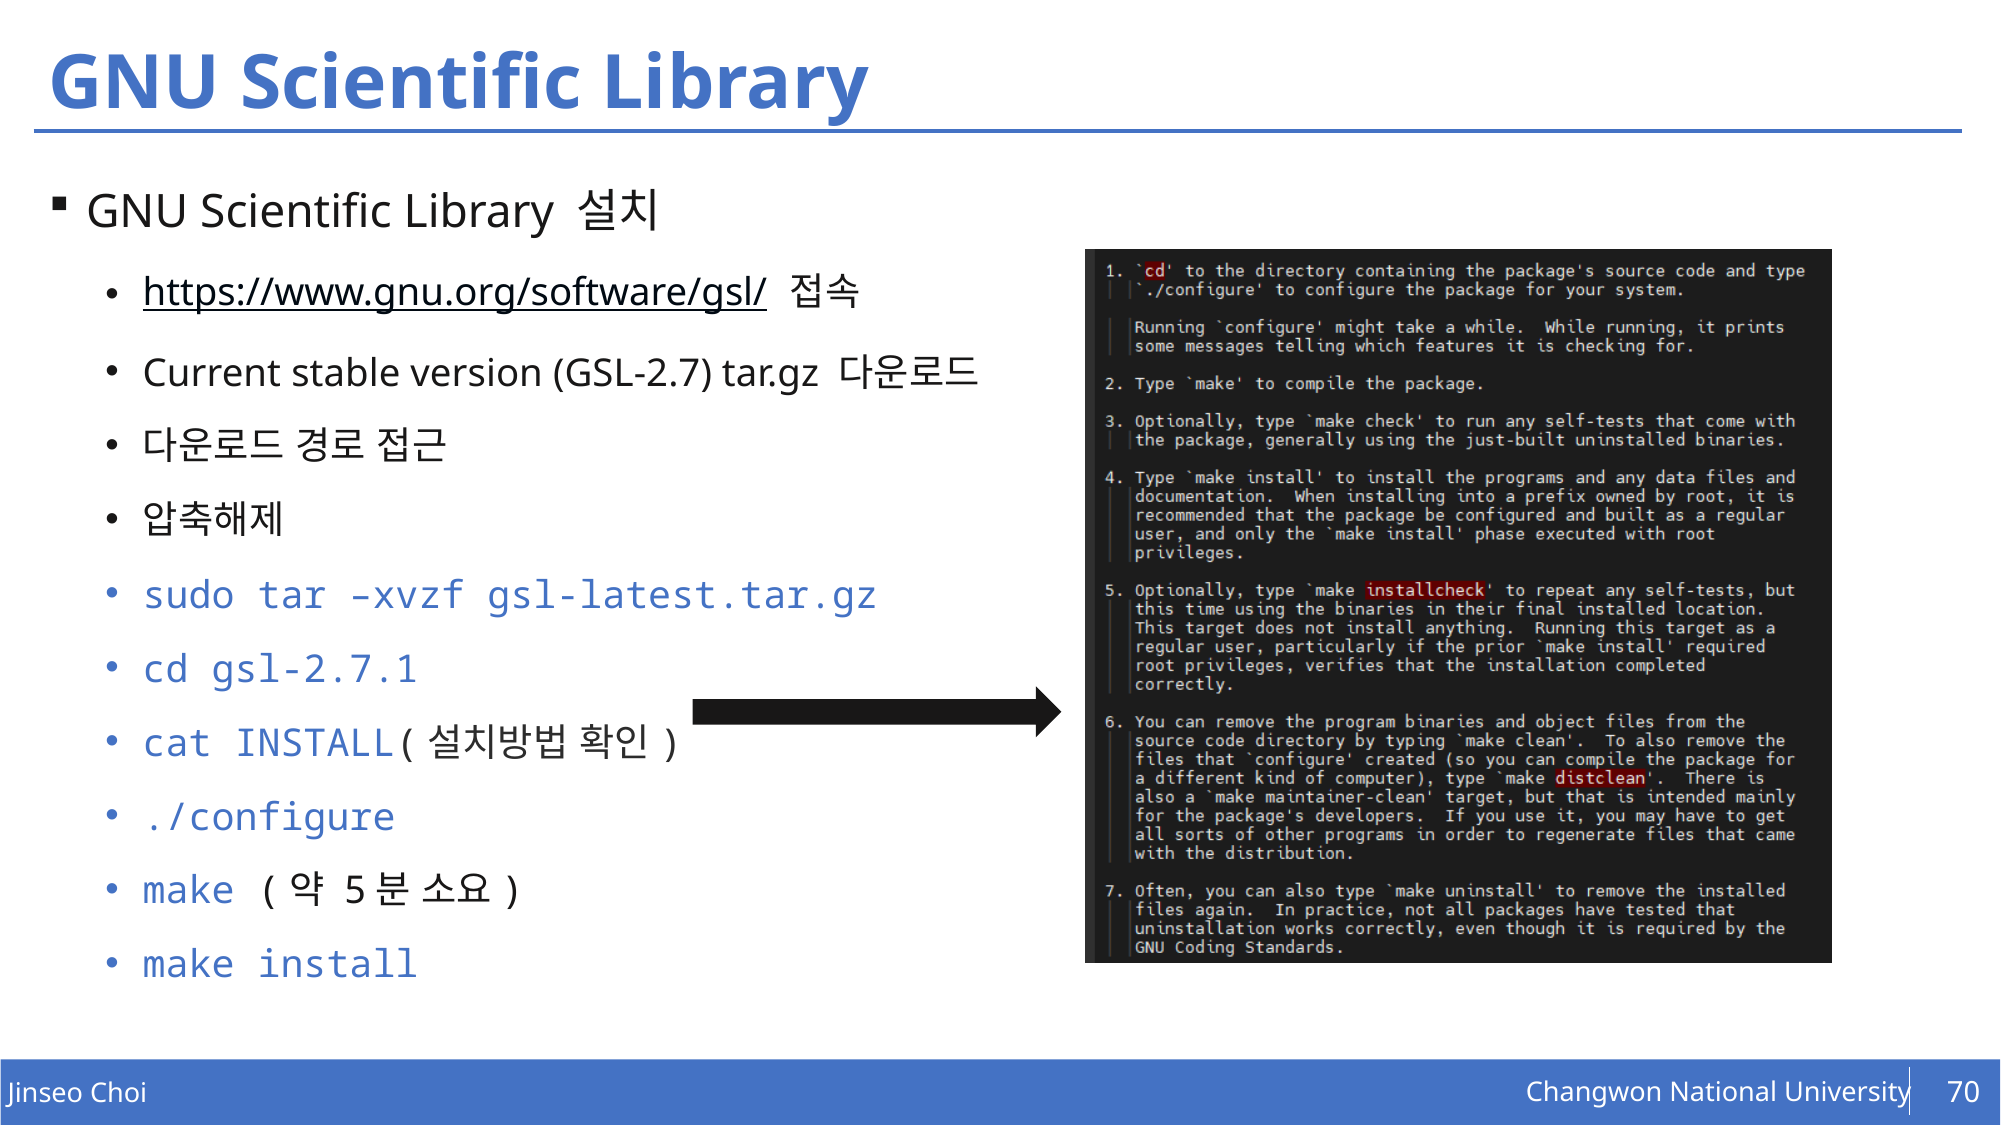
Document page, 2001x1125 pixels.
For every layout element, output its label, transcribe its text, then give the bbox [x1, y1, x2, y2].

list GNU Scientific Library 설치 https://www.gnu.org/software/gsl/ 접속 Current stable version (GSL-2.7) tar.gz 다운로드 다운로드 경로 접근 압축해제 sudo tar –xvzf gsl-latest.tar.gz cd gsl-2.7.1 cat INSTALL(설치방법 확인) ./configure make (약 5분 소요) make install [33, 152, 1963, 997]
picture [1085, 249, 1832, 963]
slide_number 70 [1927, 1063, 2000, 1124]
title GNU Scientific Library [33, 27, 1963, 143]
text_box [691, 683, 1063, 740]
